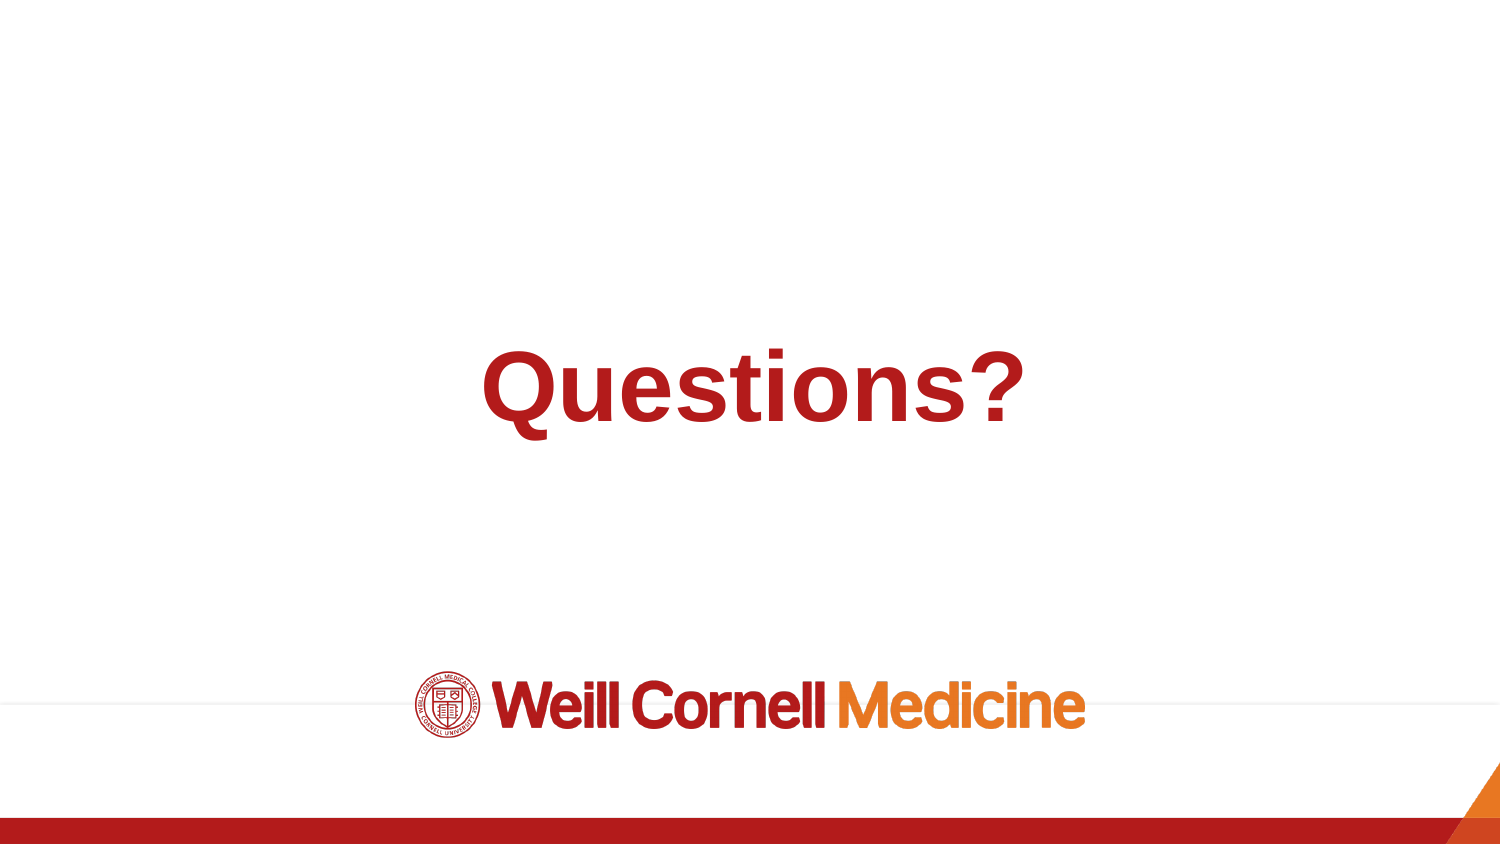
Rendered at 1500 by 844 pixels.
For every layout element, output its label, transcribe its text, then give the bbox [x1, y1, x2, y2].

picture [415, 671, 1085, 738]
picture [0, 762, 1500, 844]
title Questions? [77, 334, 1448, 444]
